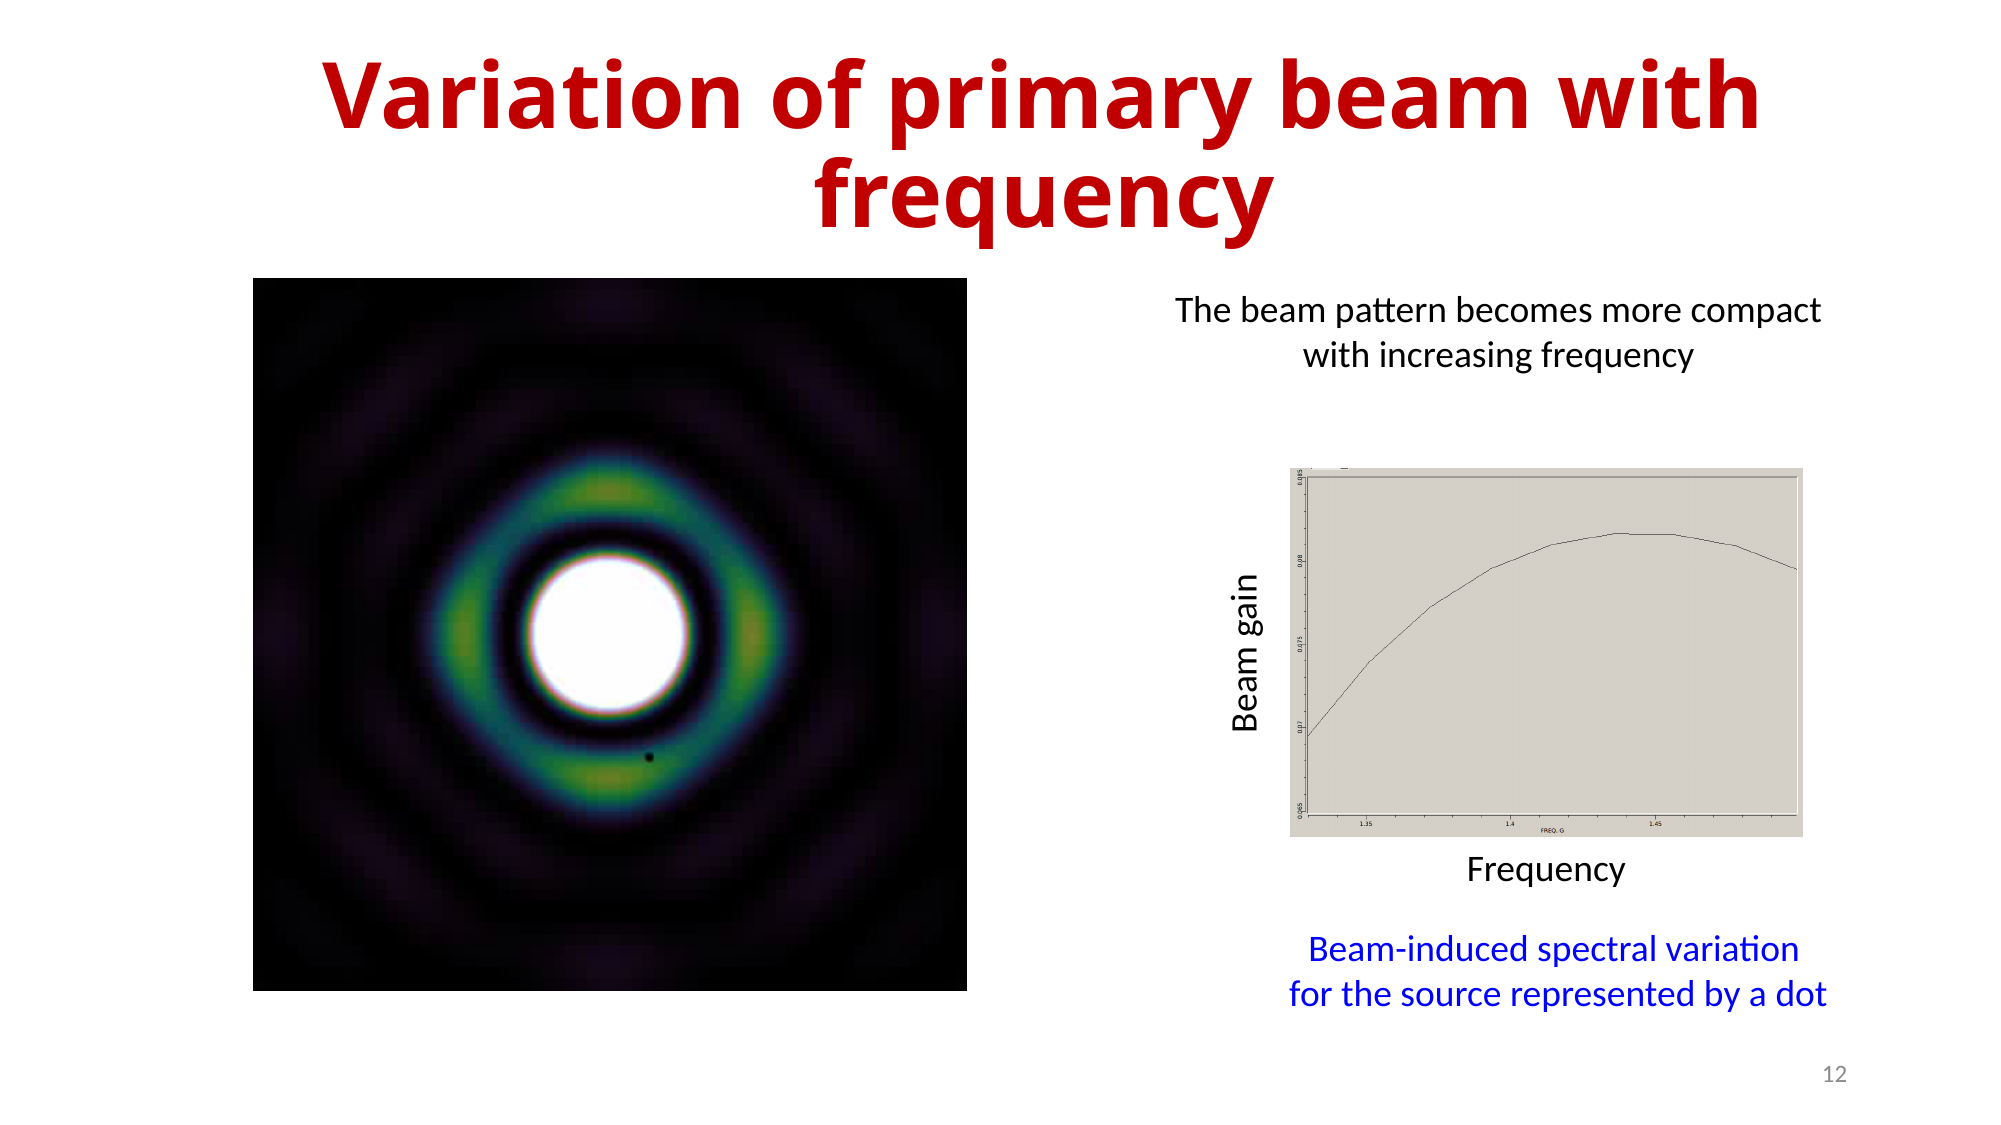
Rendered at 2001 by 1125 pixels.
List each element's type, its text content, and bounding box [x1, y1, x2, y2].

title Variation of primary beam with frequency [181, 39, 1907, 258]
slide_number 12 [1412, 1042, 1863, 1103]
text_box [1211, 468, 1803, 898]
text_box The beam pattern becomes more compact with increasing frequency [1135, 277, 1863, 383]
text_box Beam-induced spectral variation for the source represented by a dot [1274, 916, 1843, 1022]
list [253, 277, 967, 992]
